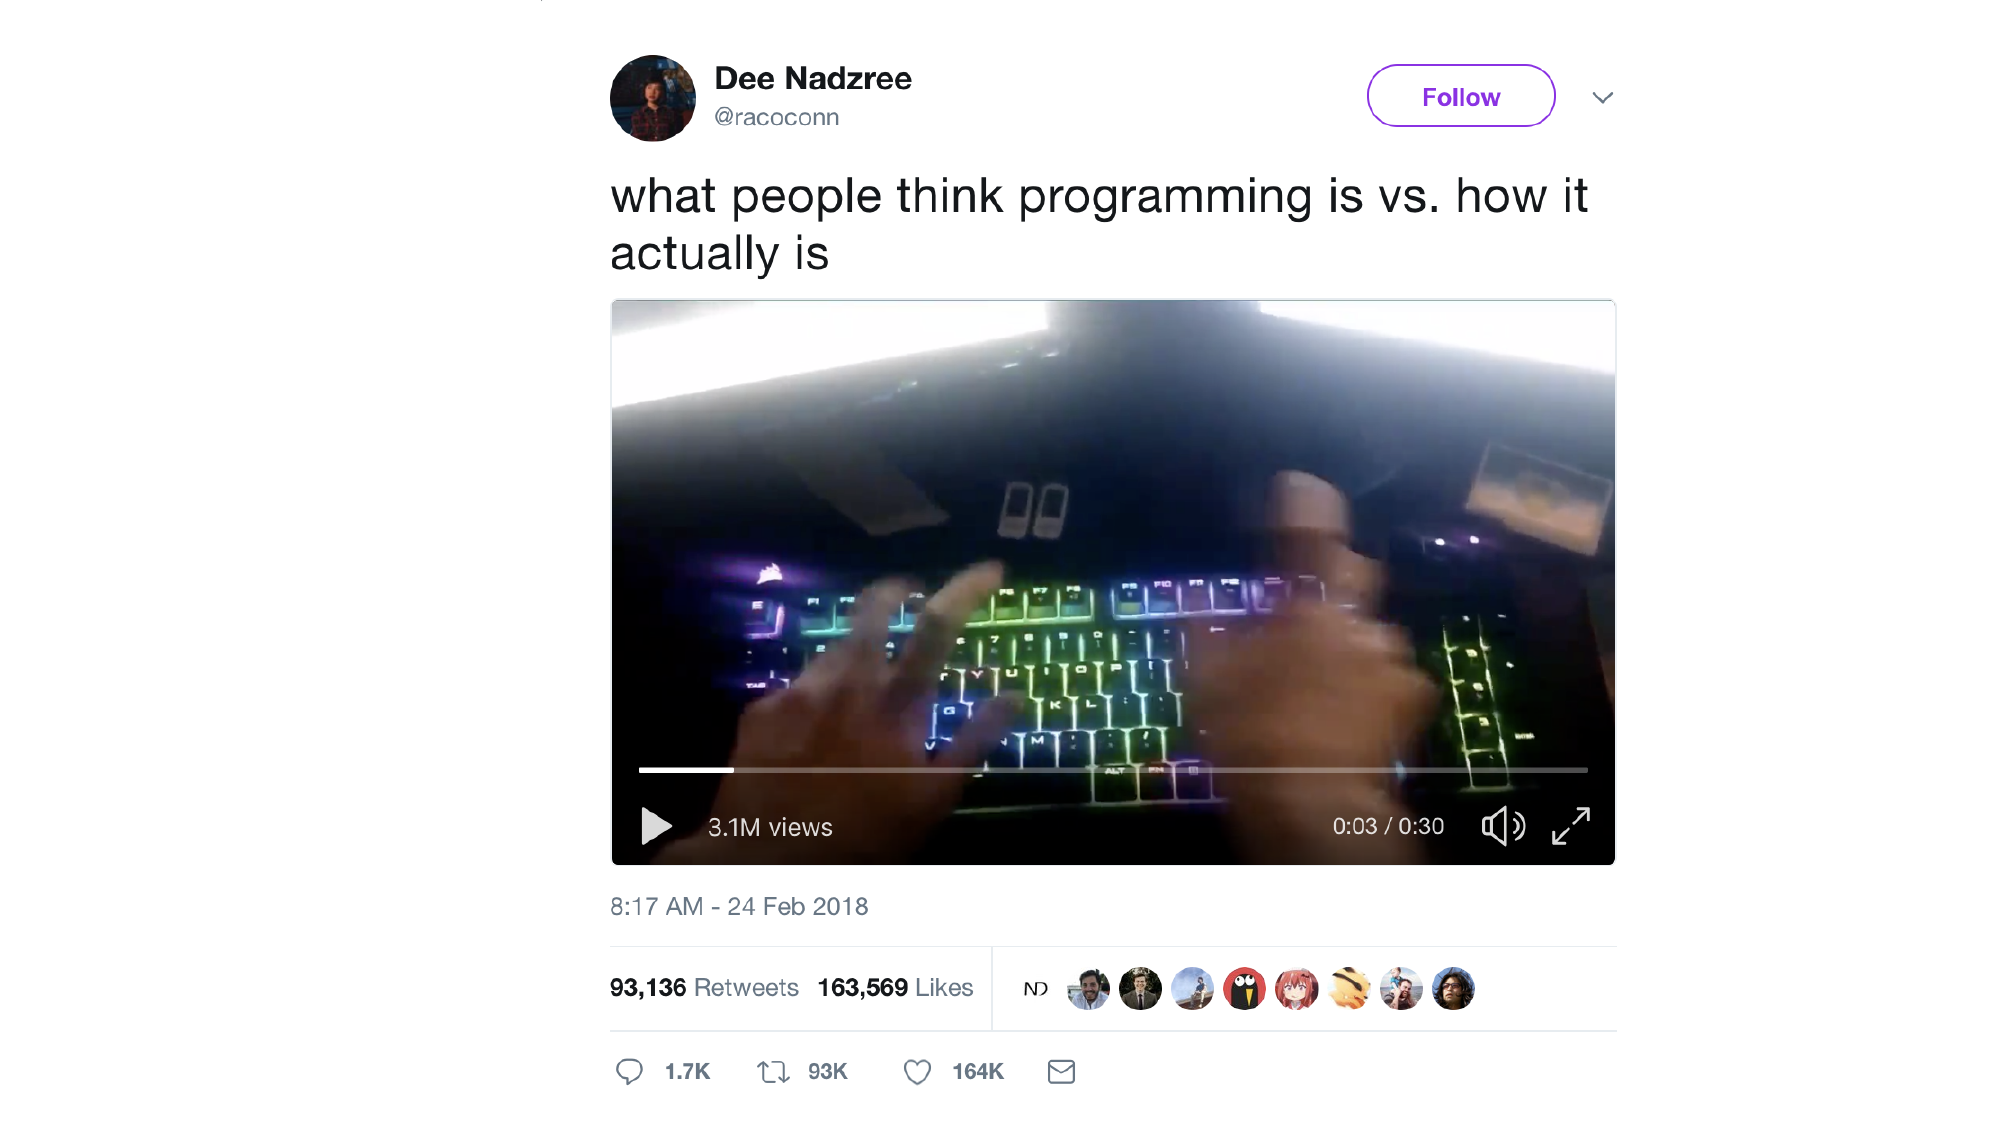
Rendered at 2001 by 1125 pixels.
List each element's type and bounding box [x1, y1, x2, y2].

picture [541, 0, 1667, 1125]
